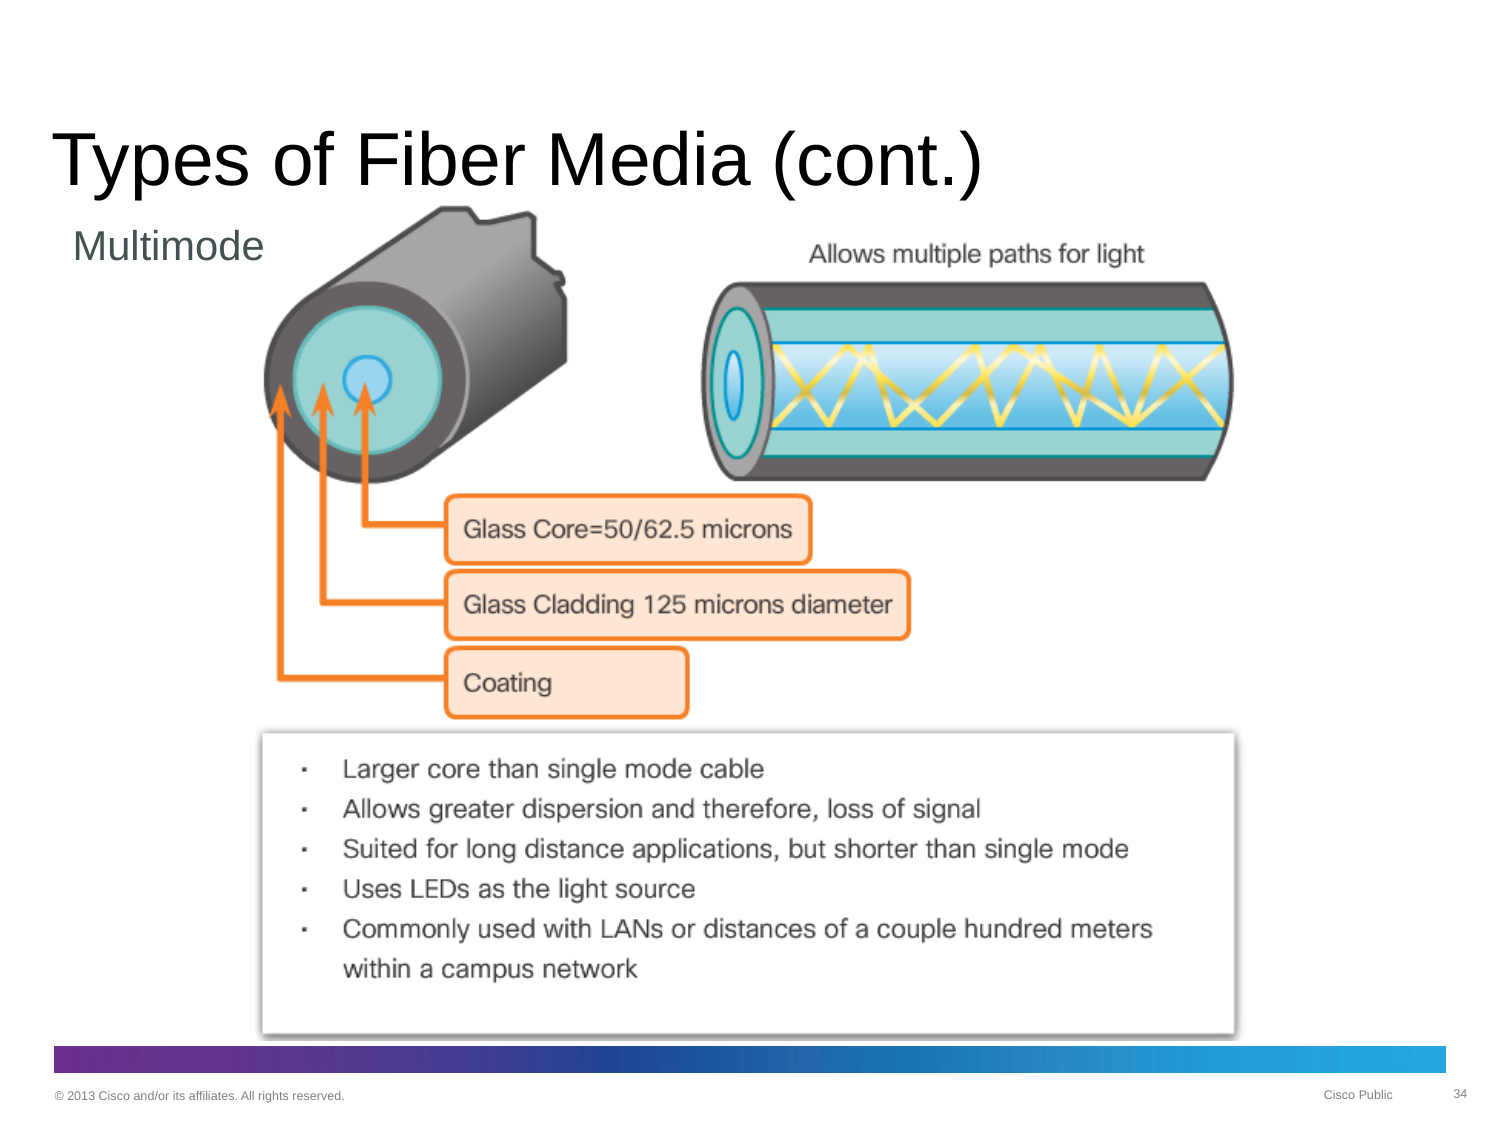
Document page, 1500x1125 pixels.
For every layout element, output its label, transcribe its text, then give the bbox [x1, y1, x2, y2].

picture [255, 200, 1245, 1041]
title Types of Fiber Media (cont.) [37, 70, 1447, 209]
picture [54, 1046, 1446, 1073]
text_box Multimode [57, 215, 250, 287]
